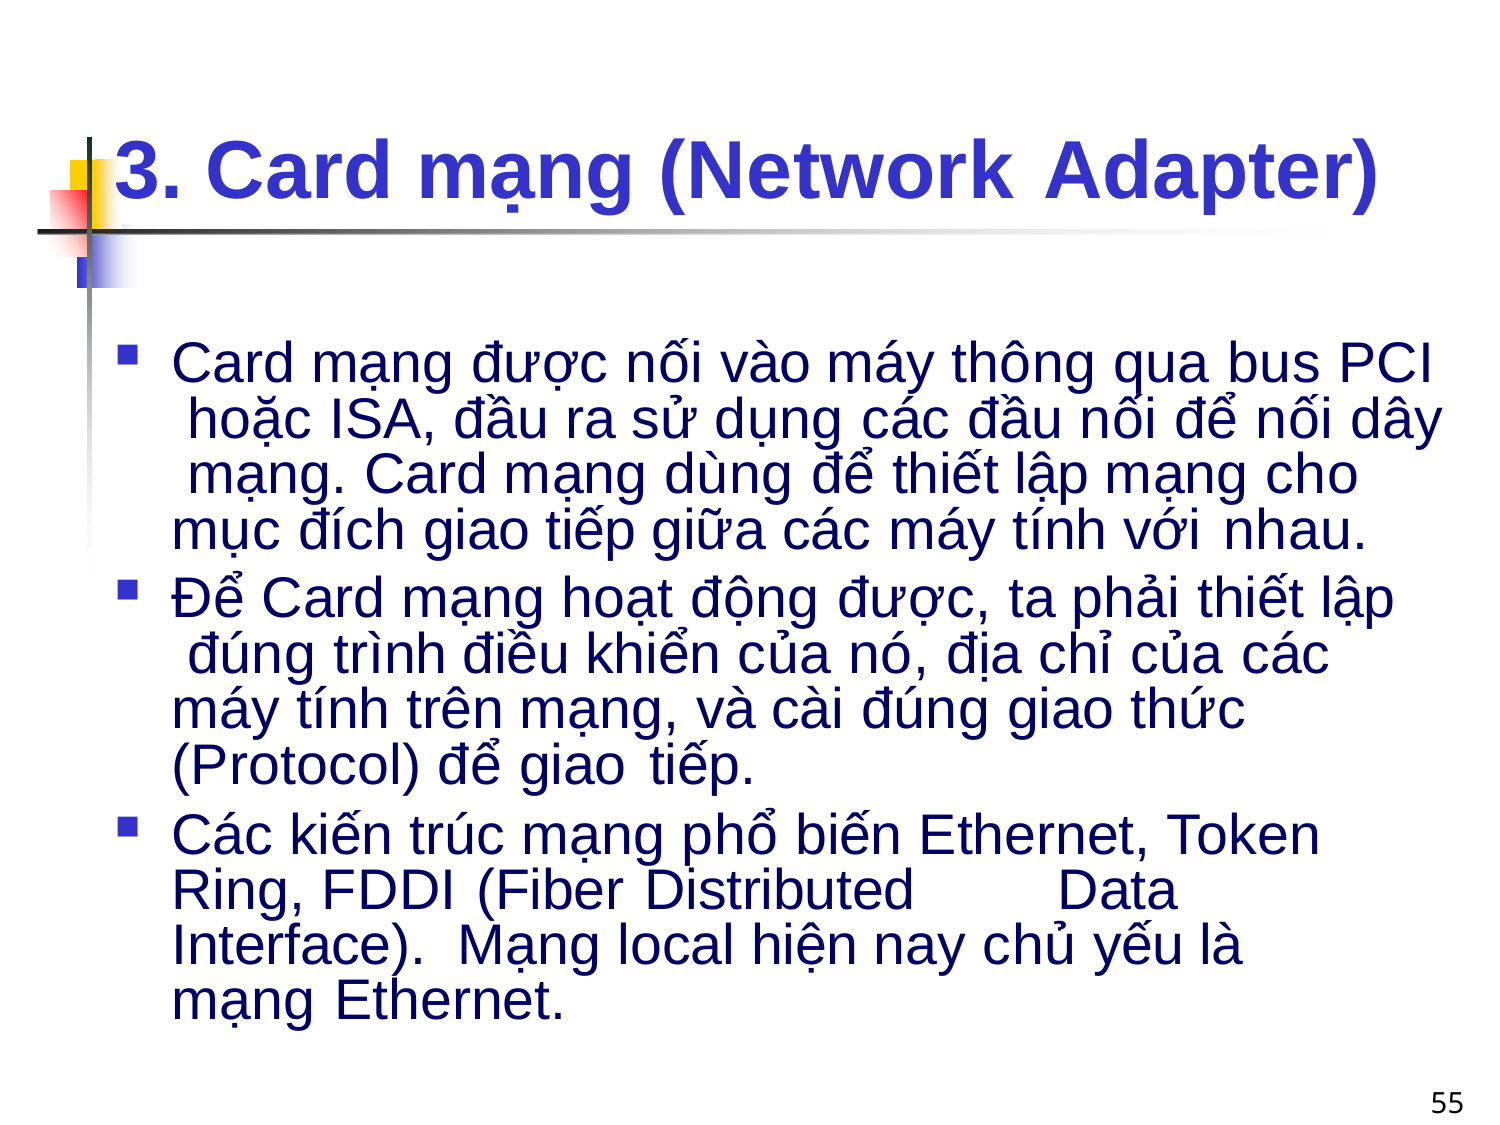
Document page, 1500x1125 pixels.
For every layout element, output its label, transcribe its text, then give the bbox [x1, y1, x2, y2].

list Card mạng được nối vào máy thông qua bus PCI hoặc ISA, đầu ra sử dụng các đầu nối để nối dây mạng. Card mạng dùng để thiết lập mạng cho mục đích giao tiếp giữa các máy tính với nhau. Ðể Card mạng hoạt động được, ta phải thiết lập đúng trình điều khiển của nó, địa chỉ của các máy tính trên mạng, và cài đúng giao thức (Protocol) để giao tiếp. Các kiến trúc mạng phổ biến Ethernet, Token Ring, FDDI (Fiber Distributed Data Interface). Mạng local hiện nay chủ yếu là mạng Ethernet. [54, 260, 1446, 1031]
text_box 55 [1424, 1081, 1469, 1125]
picture [37, 137, 113, 260]
title 3. Card mạng (Network Adapter) [113, 113, 1387, 260]
